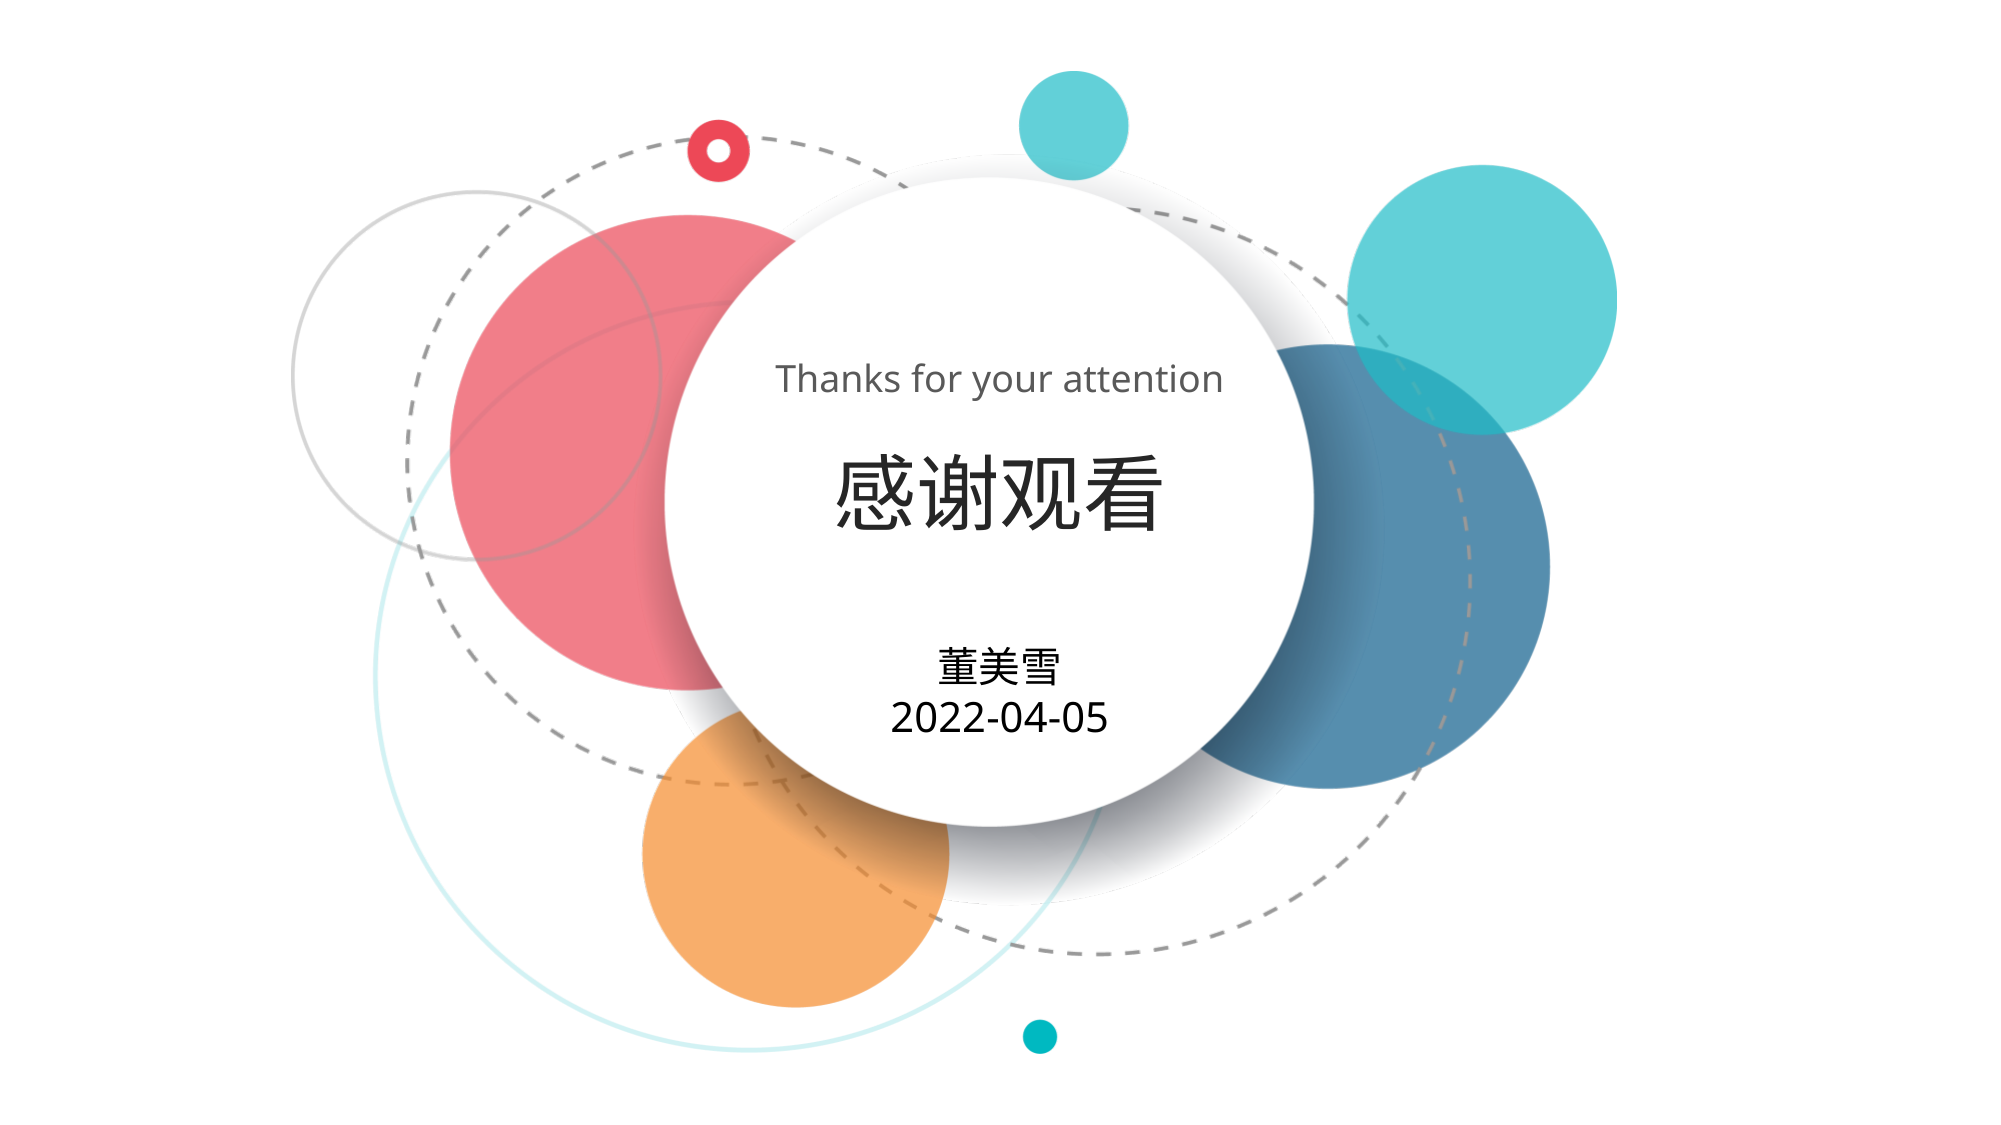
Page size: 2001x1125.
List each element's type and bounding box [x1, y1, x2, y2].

picture [291, 71, 1617, 1054]
